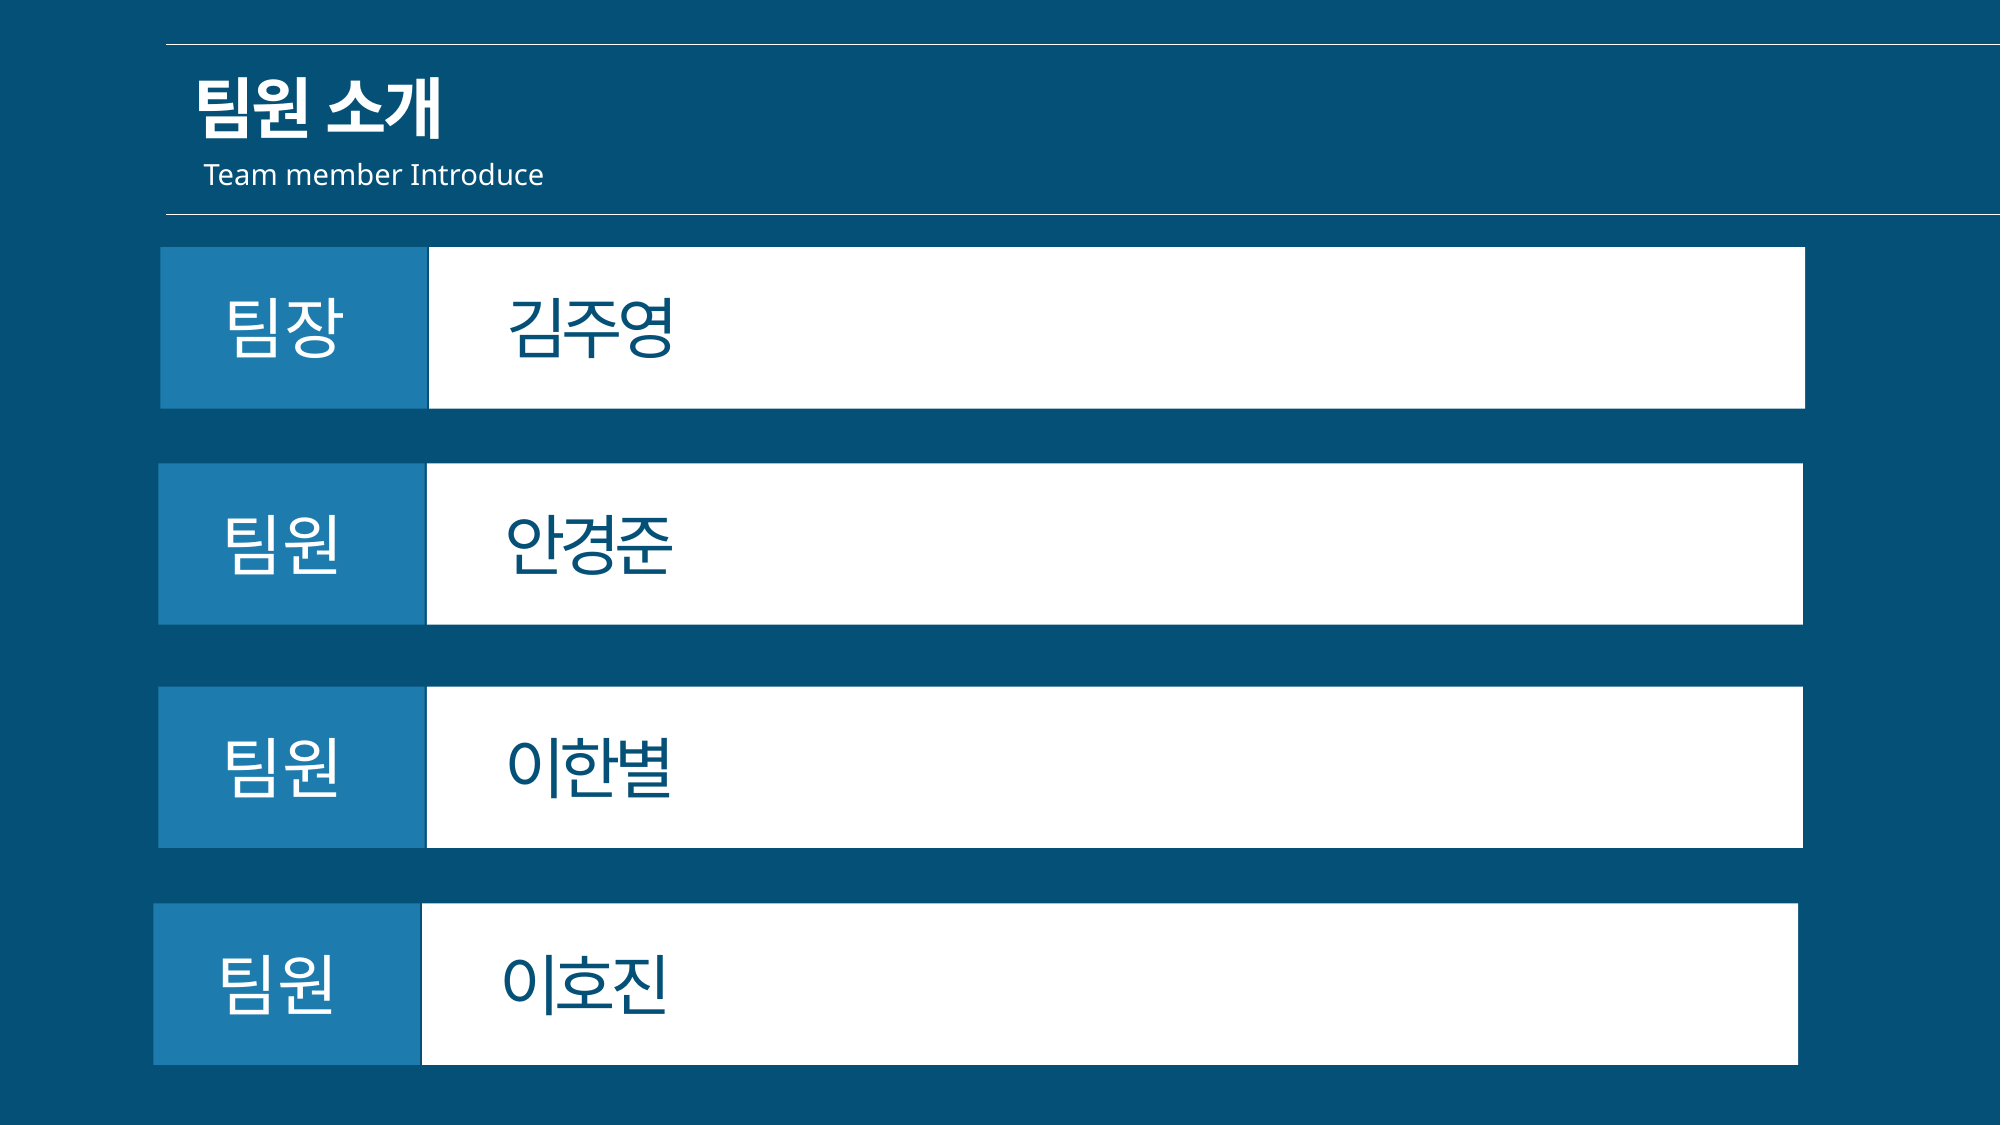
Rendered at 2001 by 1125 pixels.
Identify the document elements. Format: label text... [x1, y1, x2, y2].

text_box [158, 686, 1803, 849]
text_box Team member Introduce [188, 149, 560, 199]
text_box 팀원 소개 [178, 59, 461, 155]
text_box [160, 247, 1806, 409]
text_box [153, 903, 1799, 1065]
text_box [158, 463, 1803, 625]
